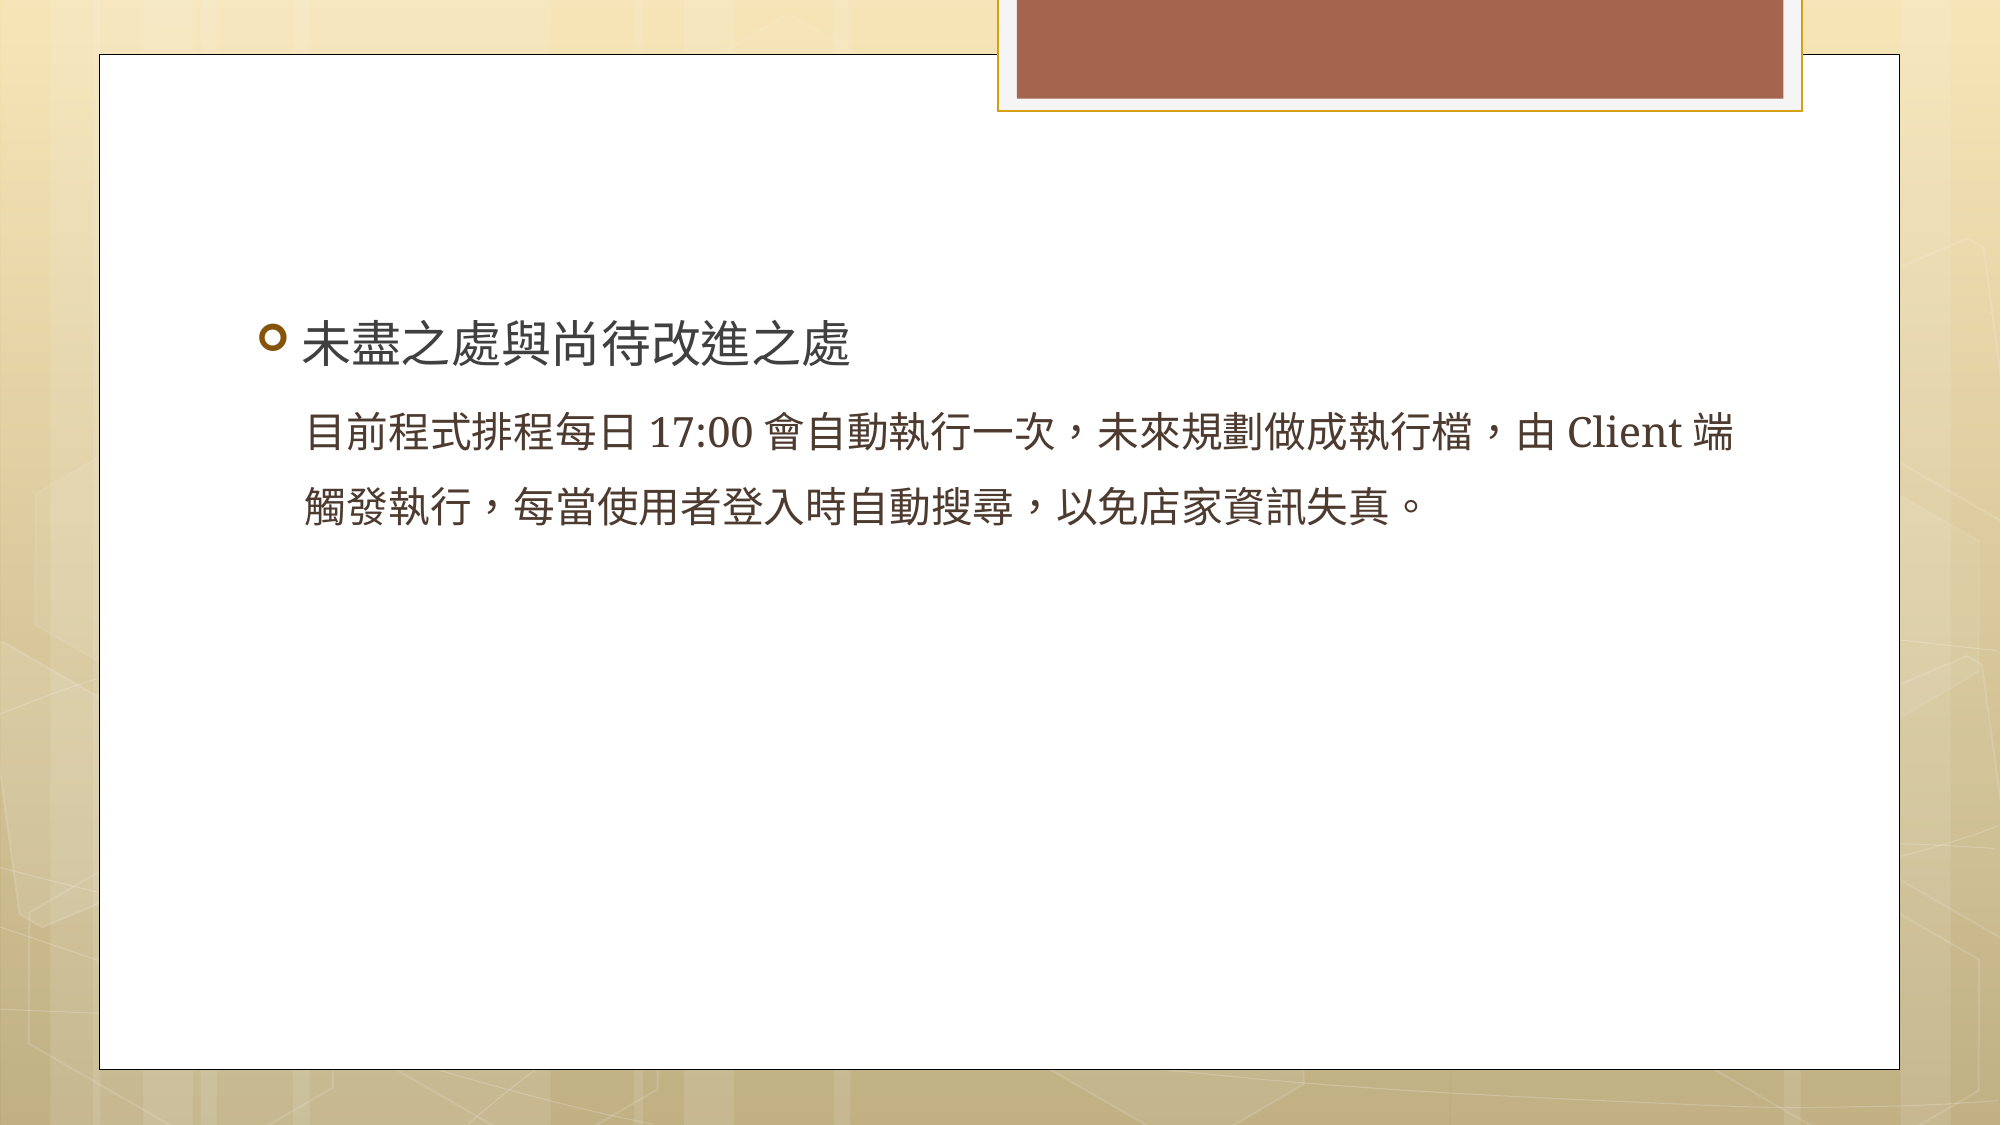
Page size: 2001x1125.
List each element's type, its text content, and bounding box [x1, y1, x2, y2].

list 未盡之處與尚待改進之處 目前程式排程每日17:00會自動執行一次，未來規劃做成執行檔，由Client端觸發執行，每當使用者登入時自動搜尋，以免店家資訊失真。 [229, 274, 1771, 851]
